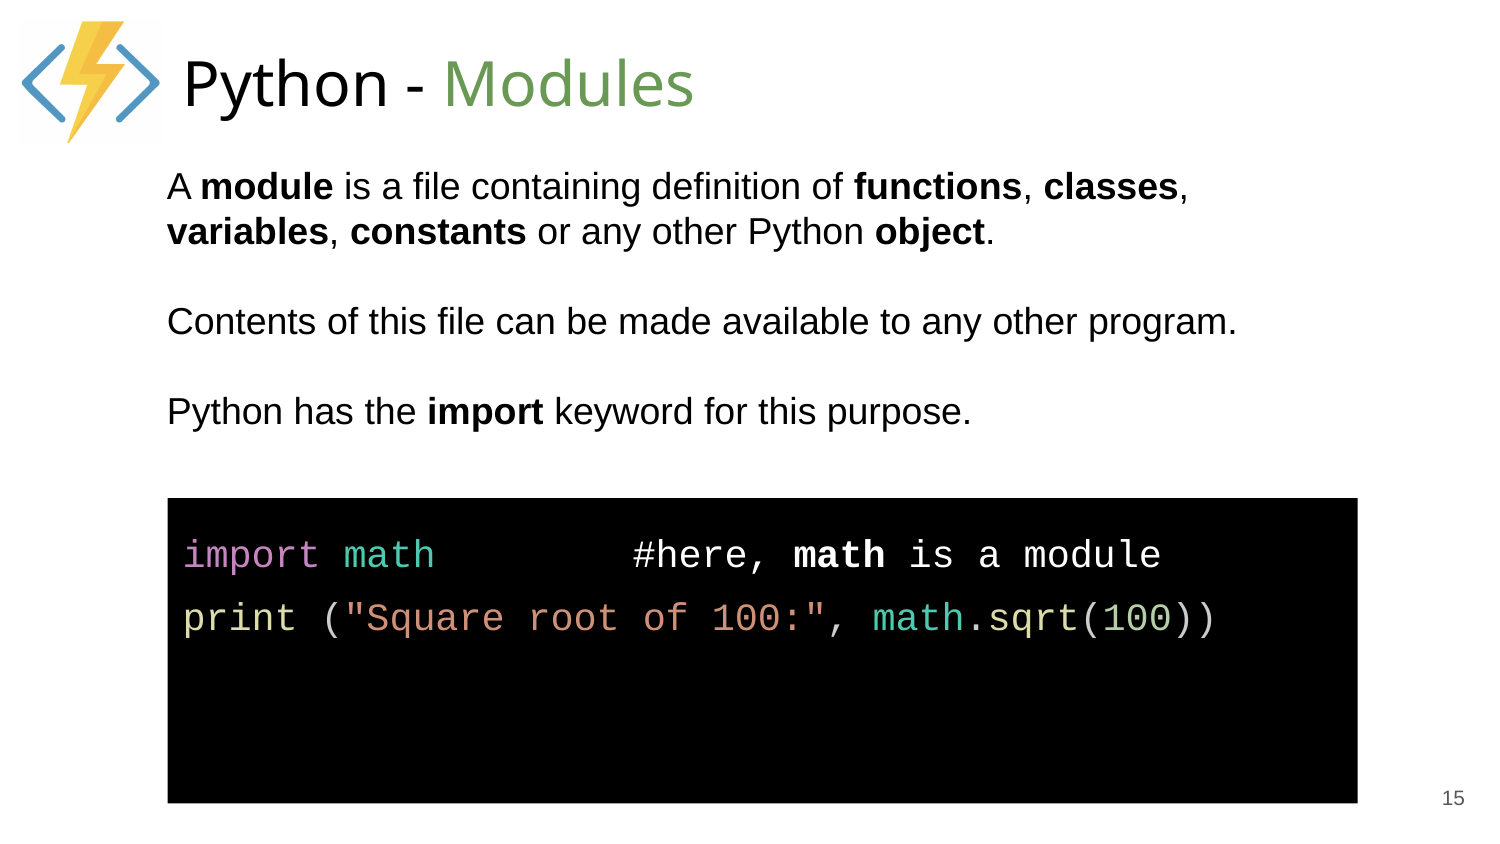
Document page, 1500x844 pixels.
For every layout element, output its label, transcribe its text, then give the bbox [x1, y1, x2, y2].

text_box A module is a file containing definition of functions, classes, variables, constants or any other Python object. Contents of this file can be made available to any other program. Python has the import keyword for this purpose. [151, 147, 1358, 591]
picture [20, 20, 162, 143]
text_box Python - Modules [167, 42, 1418, 121]
text_box import math #here, math is a module print ("Square root of 100:", math.sqrt(100)) [167, 498, 1358, 804]
slide_number 15 [1389, 764, 1480, 830]
